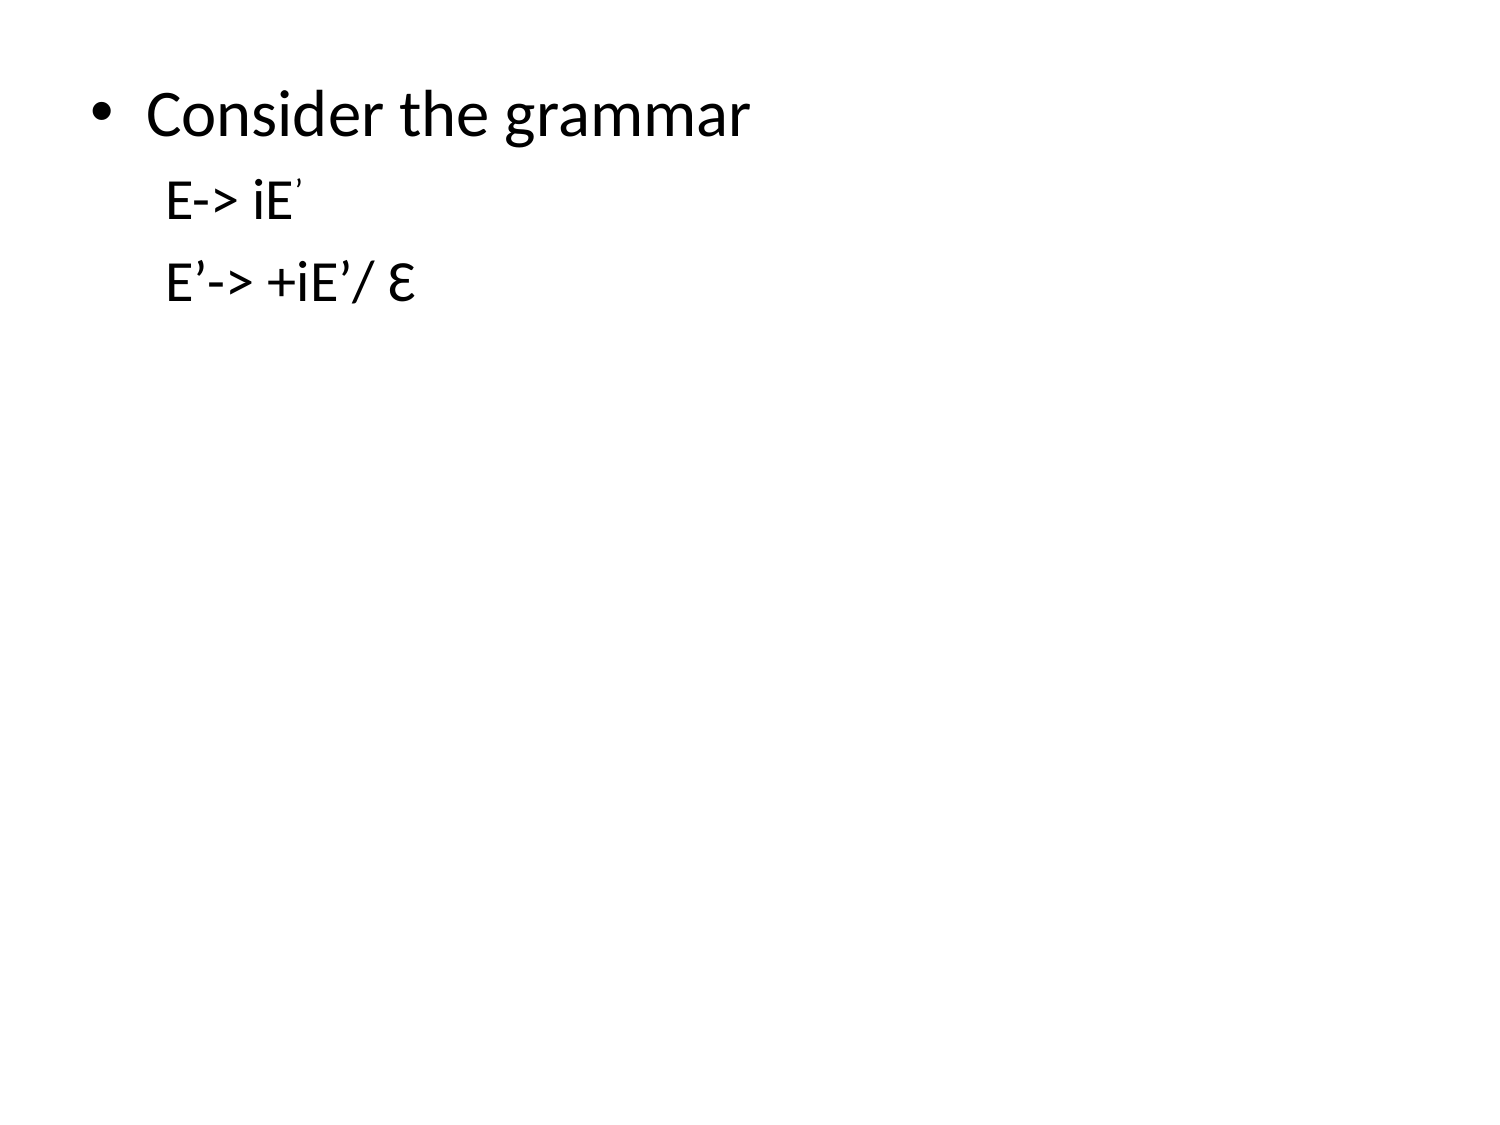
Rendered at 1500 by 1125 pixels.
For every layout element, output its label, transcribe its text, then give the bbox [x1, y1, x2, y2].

list Consider the grammar E-> iE’ E’-> +iE’/ Ԑ [75, 62, 1425, 1005]
